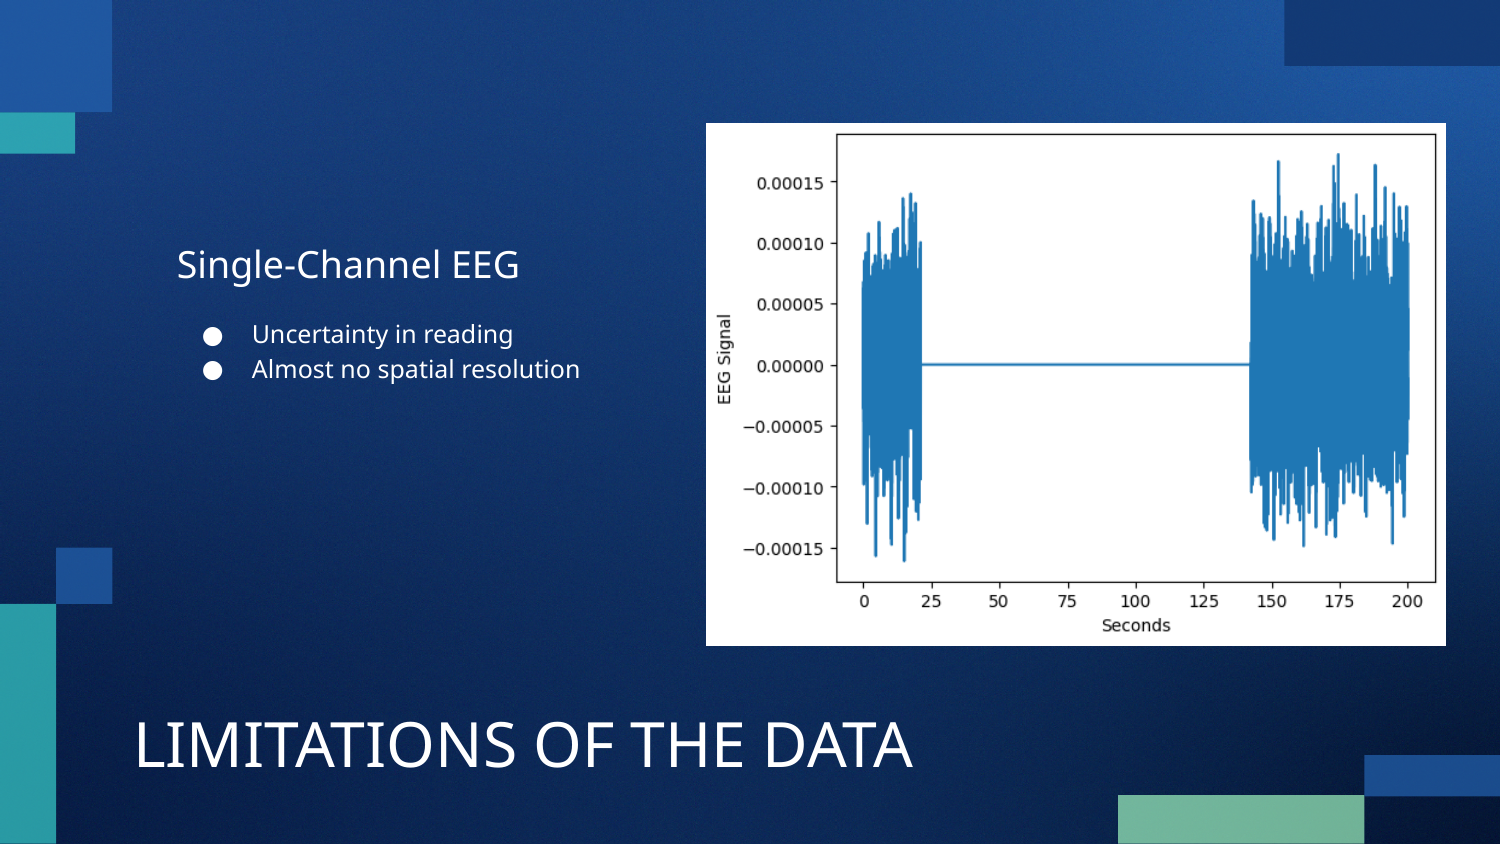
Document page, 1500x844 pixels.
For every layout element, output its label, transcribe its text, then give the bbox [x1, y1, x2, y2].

picture [0, 0, 1500, 844]
subtitle Uncertainty in reading Almost no spatial resolution [161, 301, 661, 470]
subtitle Single-Channel EEG [161, 227, 661, 301]
picture [1365, 797, 1500, 844]
title LIMITATIONS OF THE DATA [118, 690, 1382, 785]
